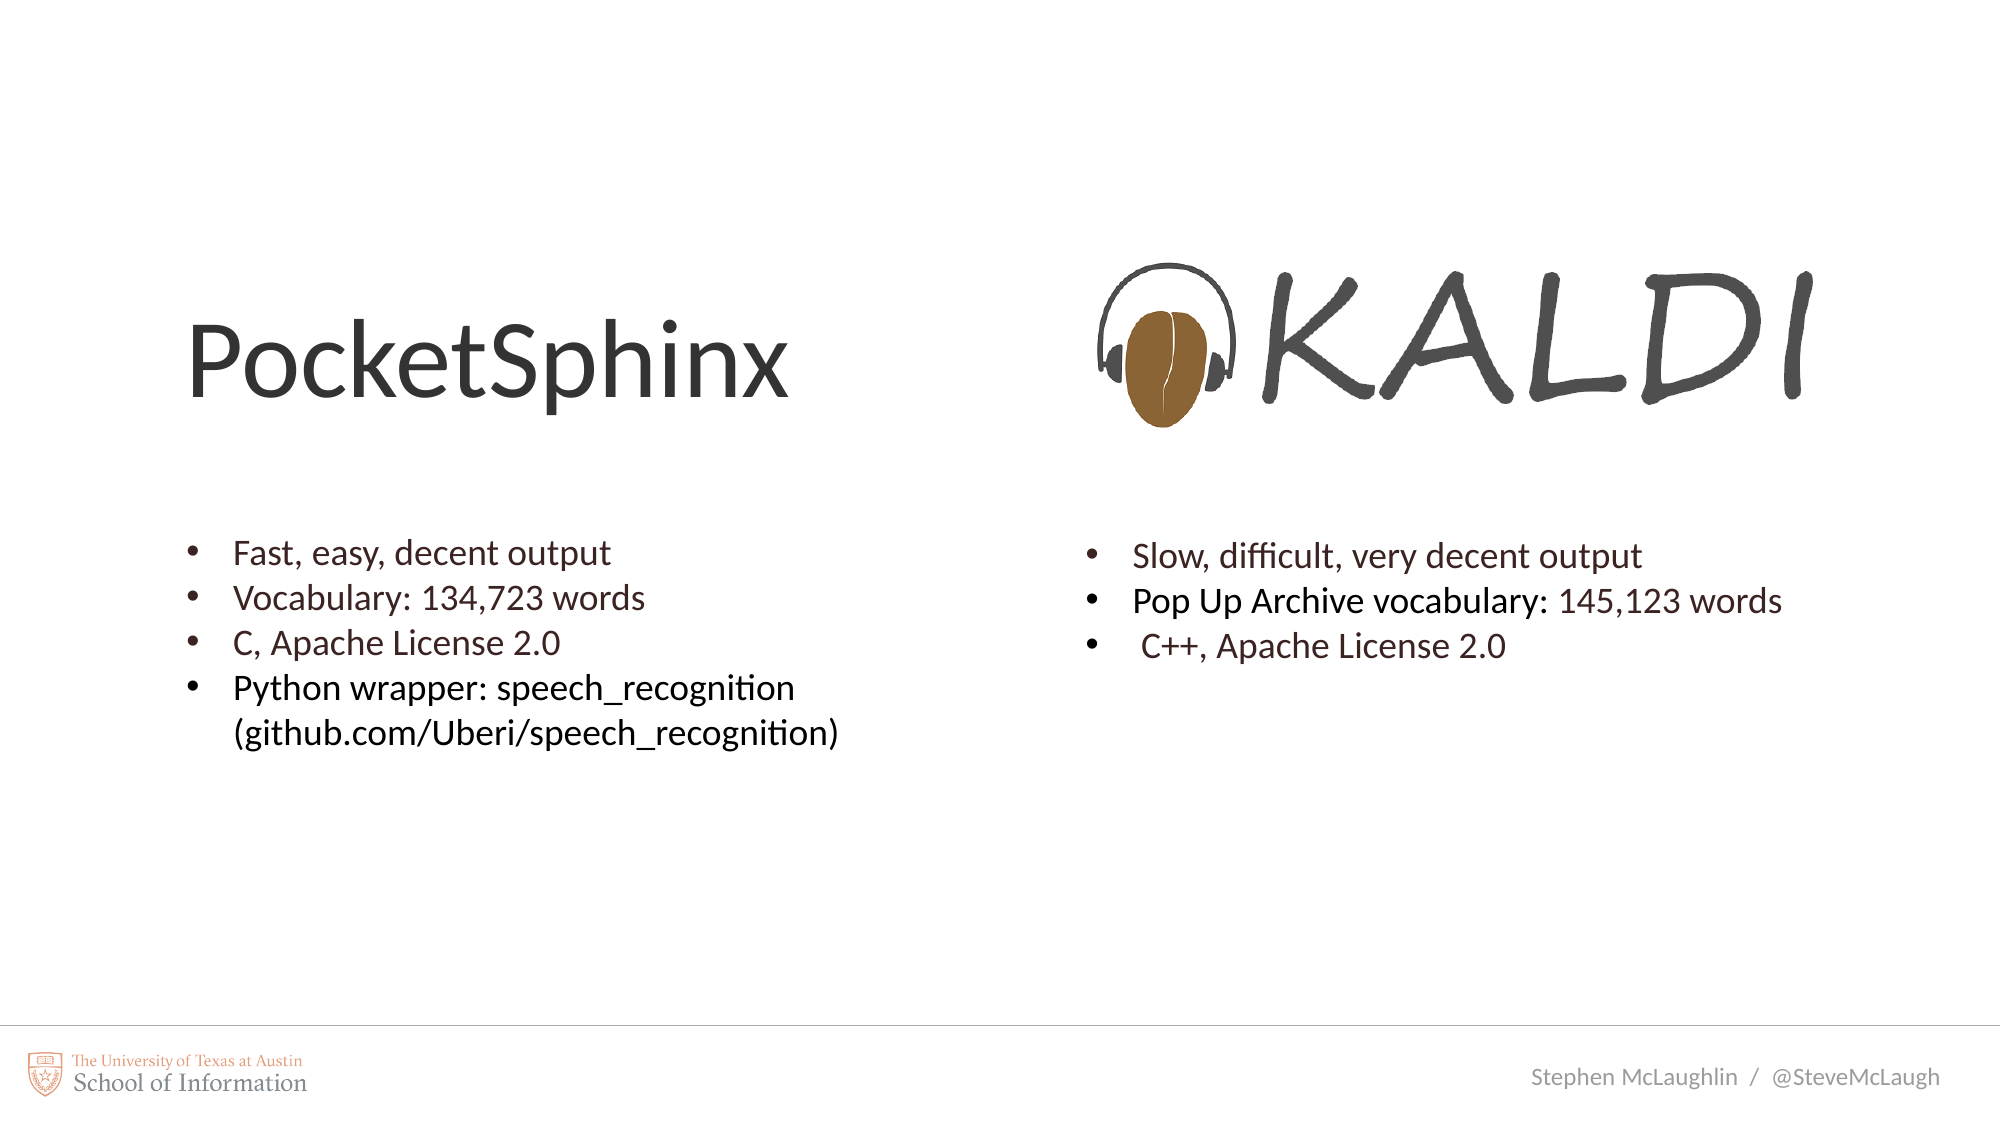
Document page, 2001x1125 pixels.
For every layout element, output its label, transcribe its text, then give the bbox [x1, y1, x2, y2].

text_box PocketSphinx [170, 277, 806, 428]
picture [28, 1052, 307, 1097]
text_box Slow, difficult, very decent output Pop Up Archive vocabulary: 145,123 words C++, Apache License 2.0 [1070, 523, 1798, 718]
picture [1091, 257, 1849, 440]
text_box Stephen McLaughlin / @SteveMcLaugh [1516, 1052, 2000, 1098]
text_box Fast, easy, decent output Vocabulary: 134,723 words C, Apache License 2.0 Python wrapper: speech_recognition (github.com/Uberi/speech_recognition) [171, 520, 856, 806]
